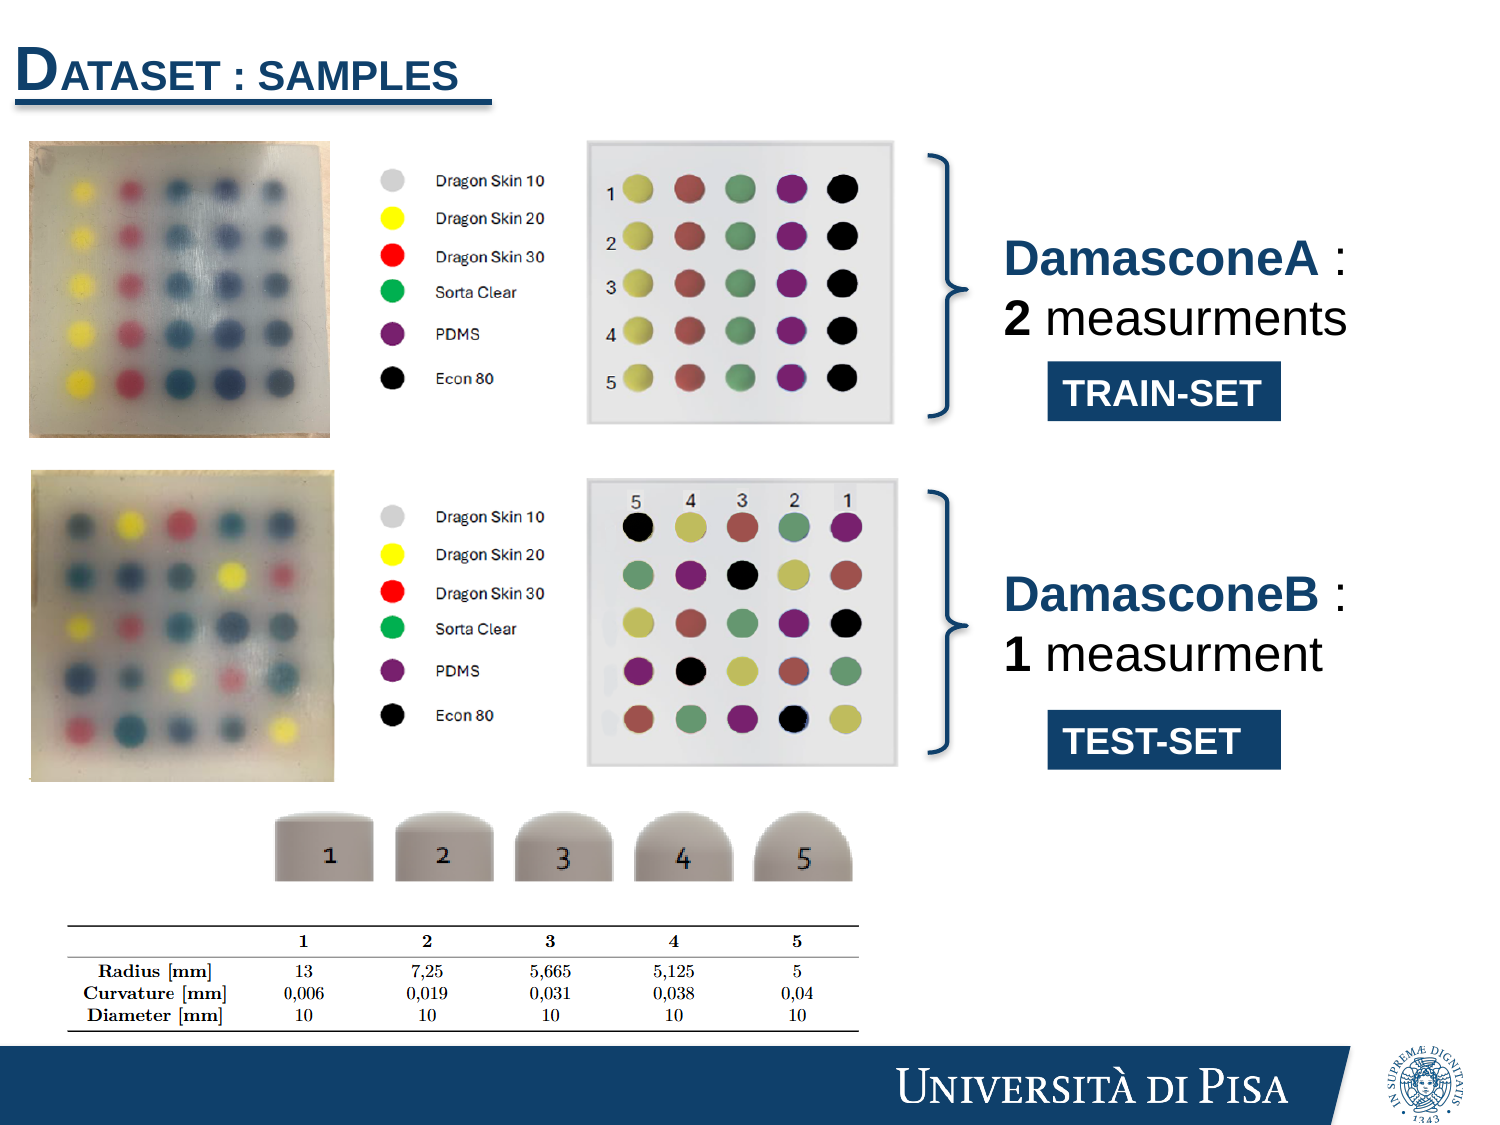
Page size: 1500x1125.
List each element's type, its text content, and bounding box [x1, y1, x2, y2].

text_box DATASET : SAMPLES [0, 20, 623, 111]
text_box TEST-SET [1047, 709, 1281, 770]
text_box DamasconeA : 2 measurments [988, 217, 1377, 353]
text_box [0, 1045, 1352, 1125]
text_box TRAIN-SET [1047, 361, 1281, 422]
text_box [932, 153, 969, 419]
picture [0, 116, 928, 792]
picture [895, 1066, 1289, 1104]
text_box [932, 489, 969, 755]
picture [56, 799, 872, 1037]
picture [1387, 1045, 1464, 1124]
text_box DamasconeB : 1 measurment [988, 553, 1377, 689]
